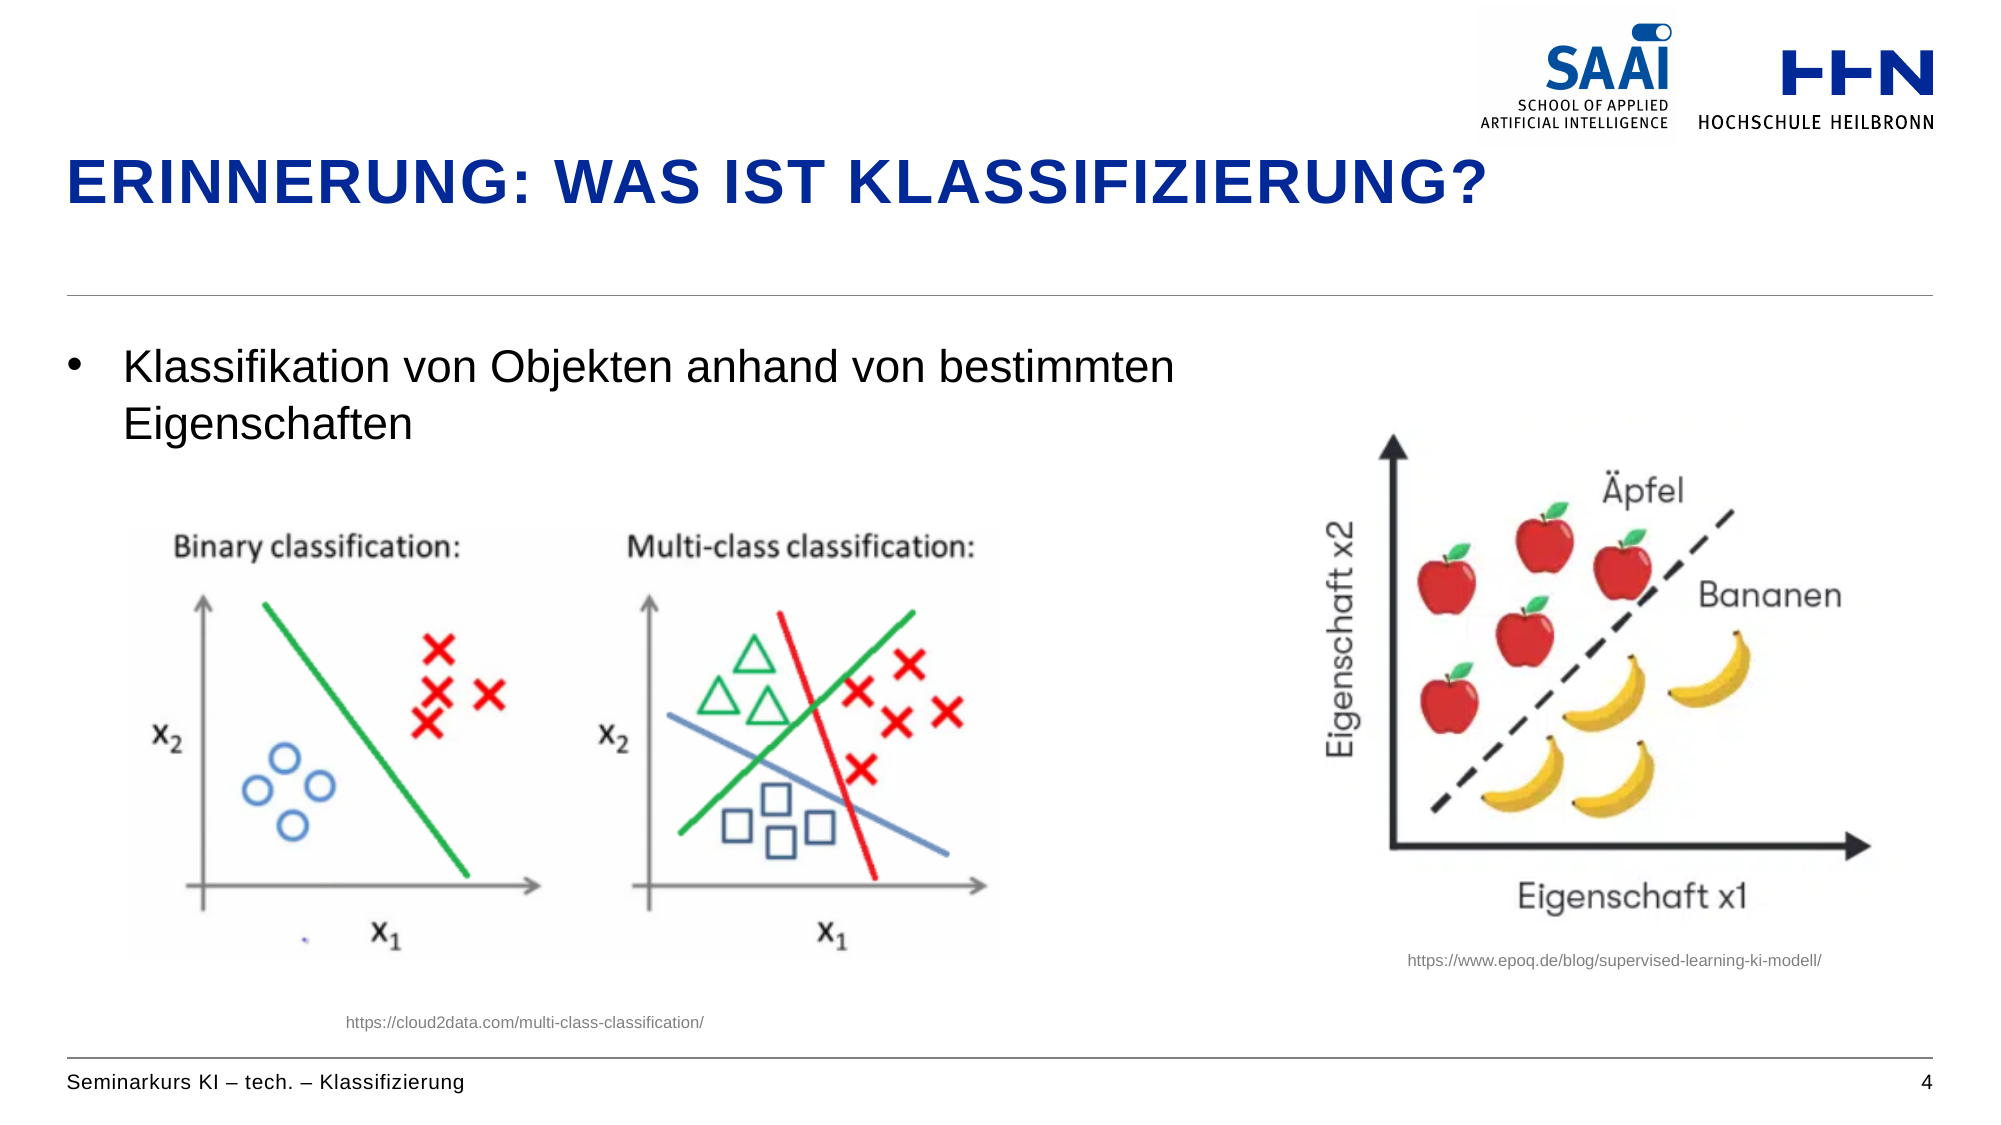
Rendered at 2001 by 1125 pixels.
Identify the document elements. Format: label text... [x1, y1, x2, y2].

picture [1299, 403, 1933, 935]
text_box https://www.epoq.de/blog/supervised-learning-ki-modell/ [1392, 942, 1840, 978]
picture [1476, 5, 1677, 147]
text_box https://cloud2data.com/multi-class-classification/ [331, 1004, 779, 1040]
title Erinnerung: Was ist Klassifizierung? [66, 147, 1933, 290]
picture [130, 530, 1000, 960]
list Klassifikation von Objekten anhand von bestimmten Eigenschaften [66, 333, 1237, 1025]
footer Seminarkurs KI – tech. – Klassifizierung [66, 1068, 1277, 1105]
slide_number 4 [1621, 1068, 1933, 1105]
